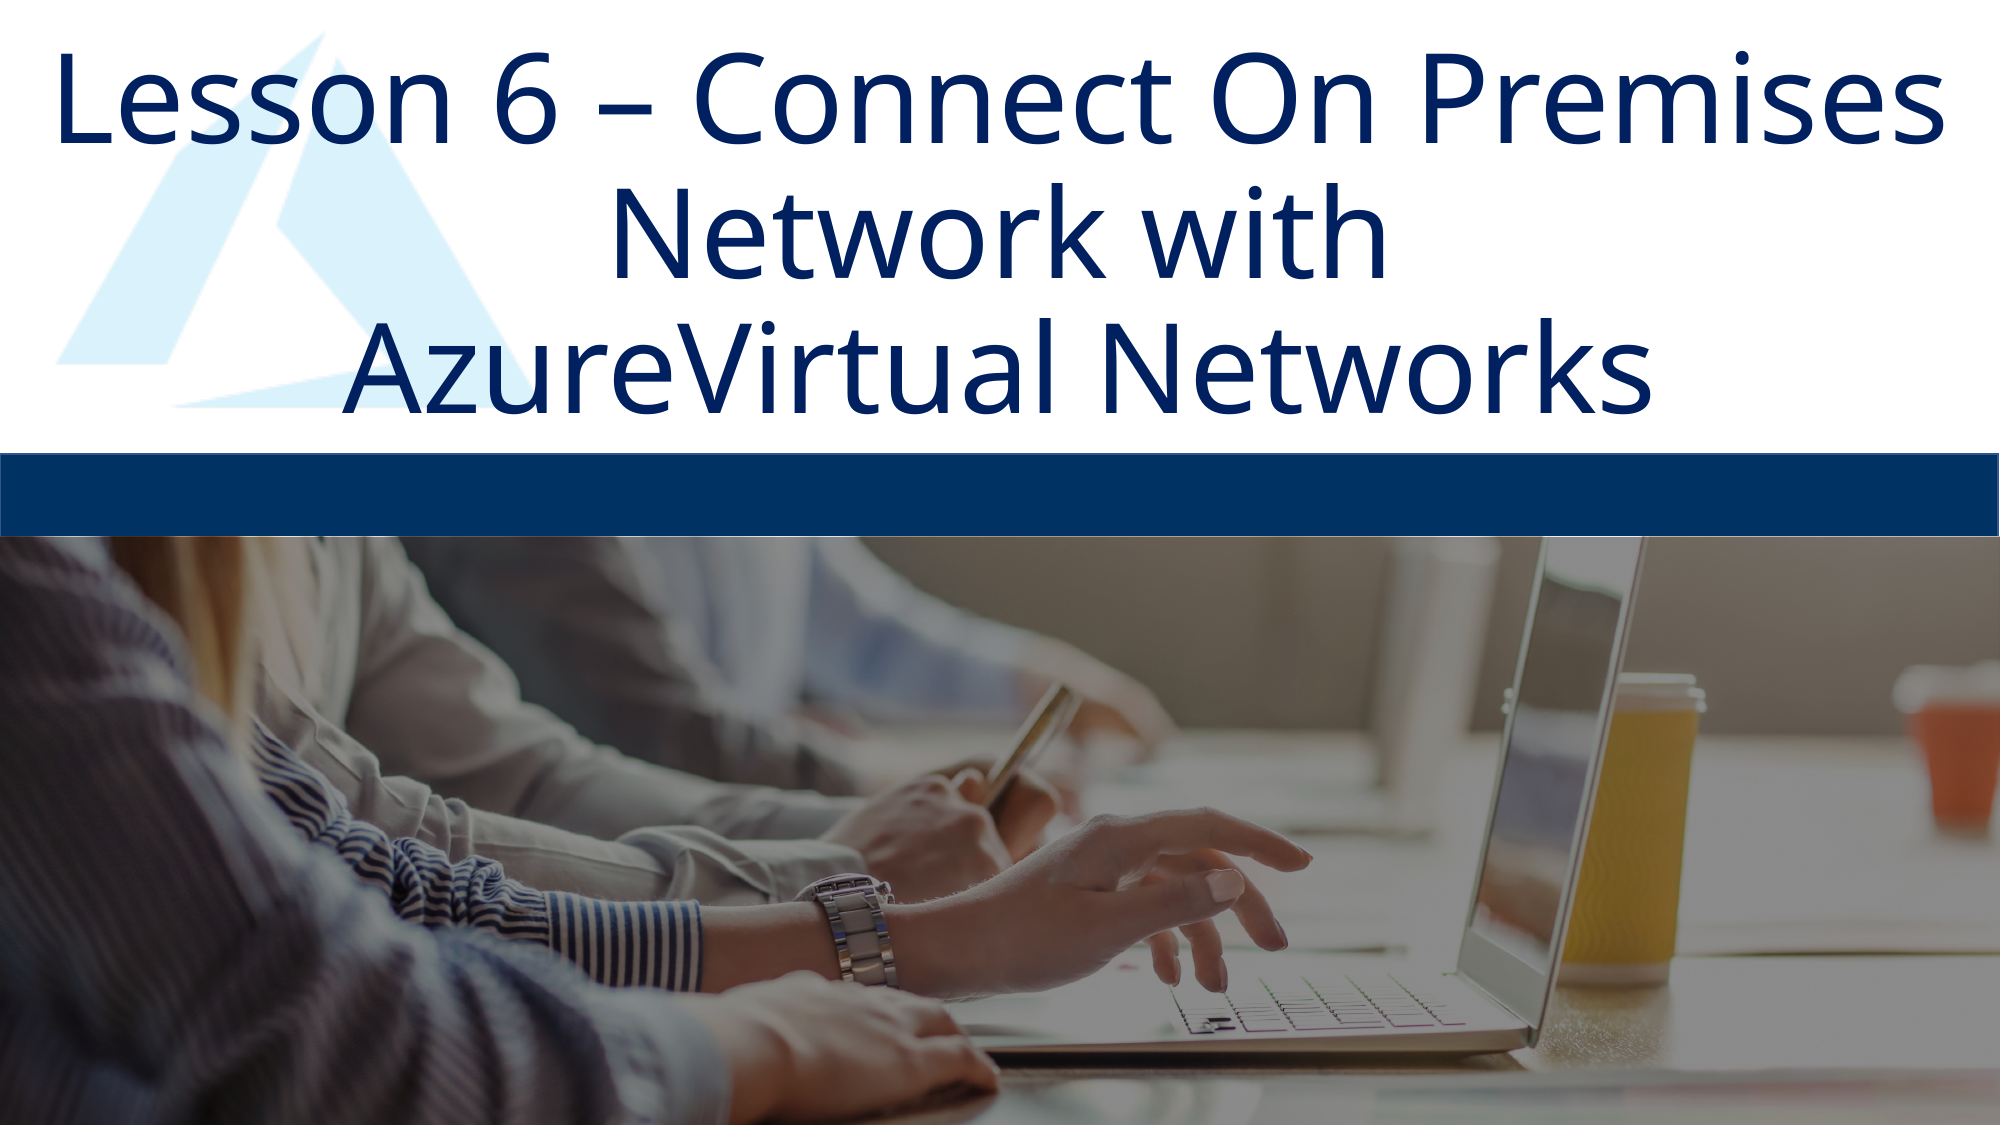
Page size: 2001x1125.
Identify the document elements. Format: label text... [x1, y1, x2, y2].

title Lesson 6 – Connect On Premises Network with AzureVirtual Networks [0, 0, 2000, 449]
picture [0, 536, 2001, 1125]
